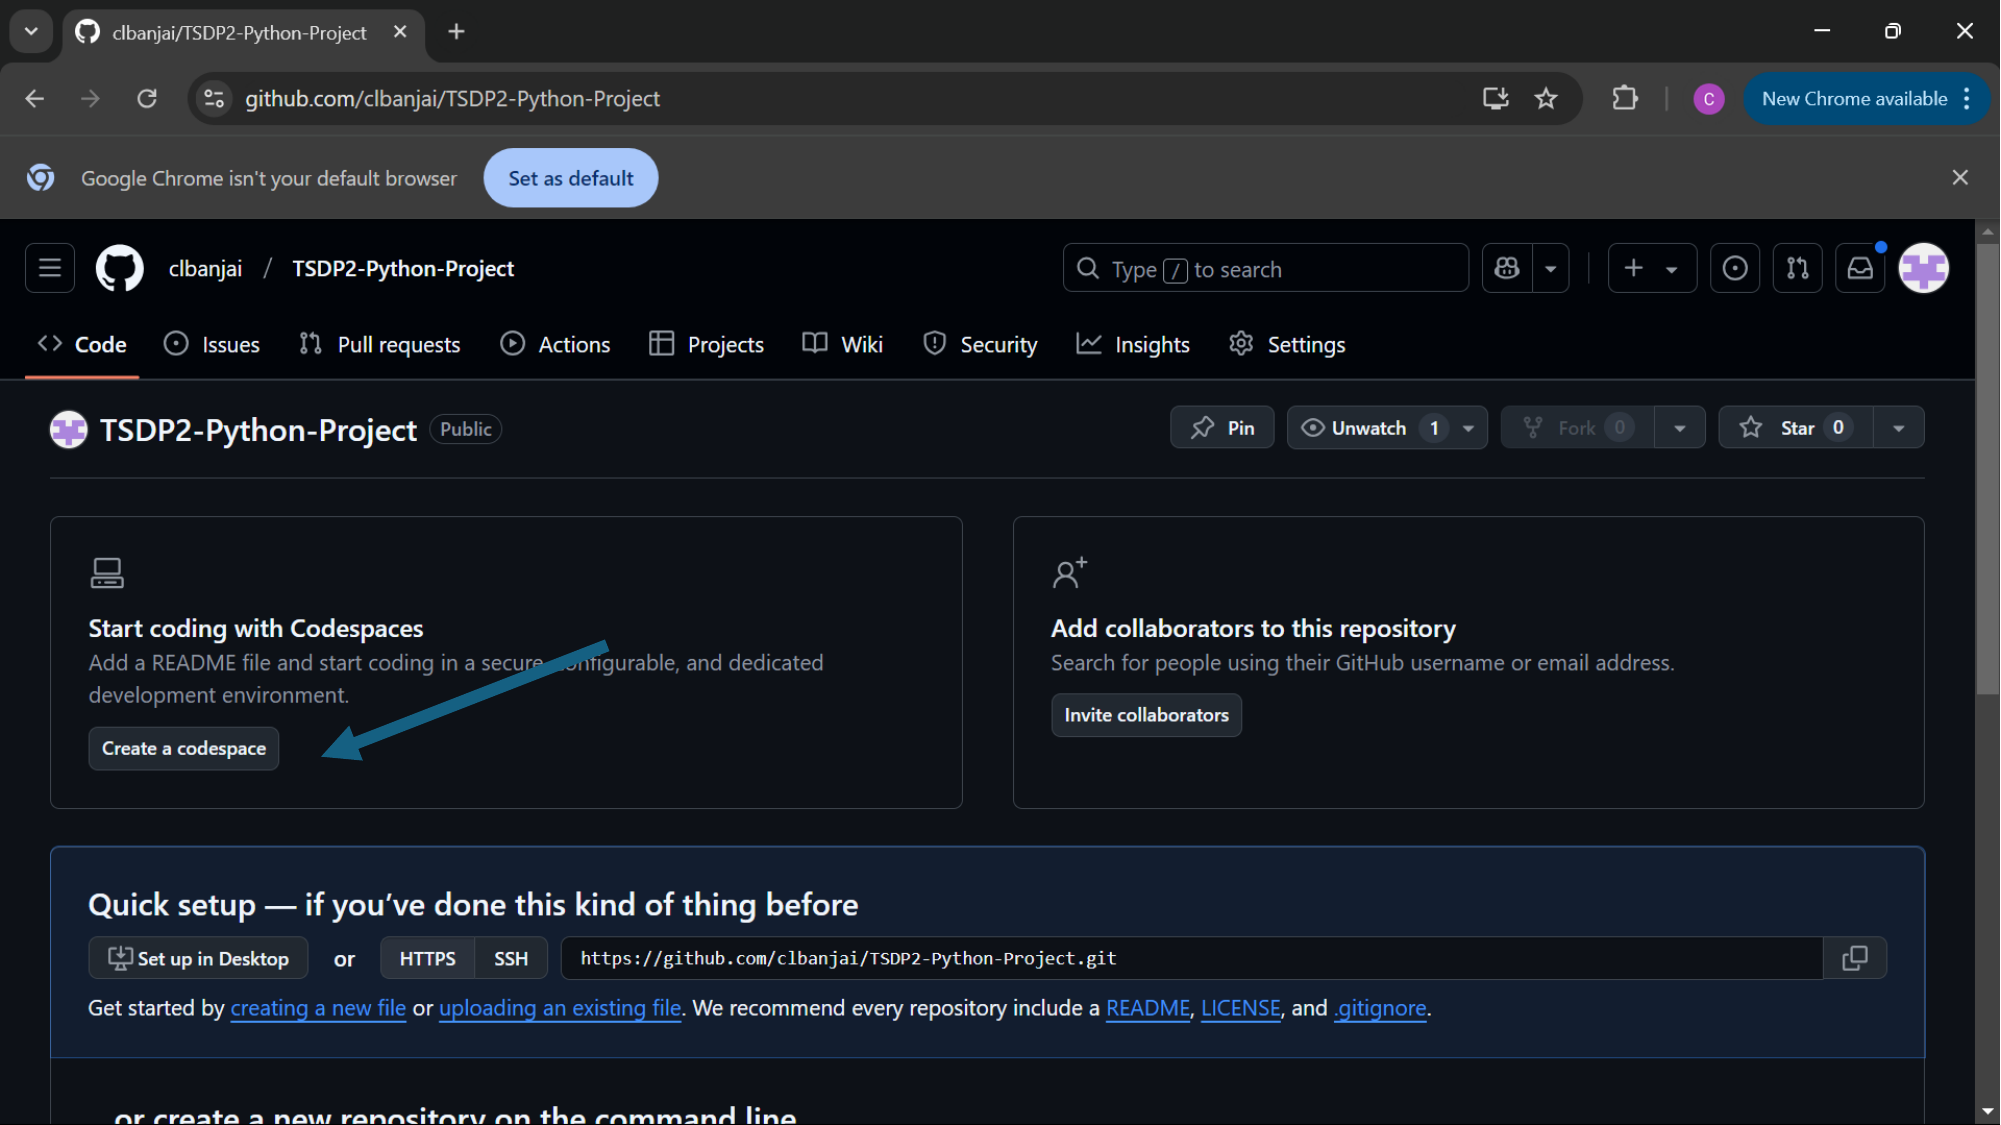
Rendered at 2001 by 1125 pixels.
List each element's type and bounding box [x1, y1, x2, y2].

text_box [320, 644, 608, 758]
picture [0, 0, 2000, 1125]
